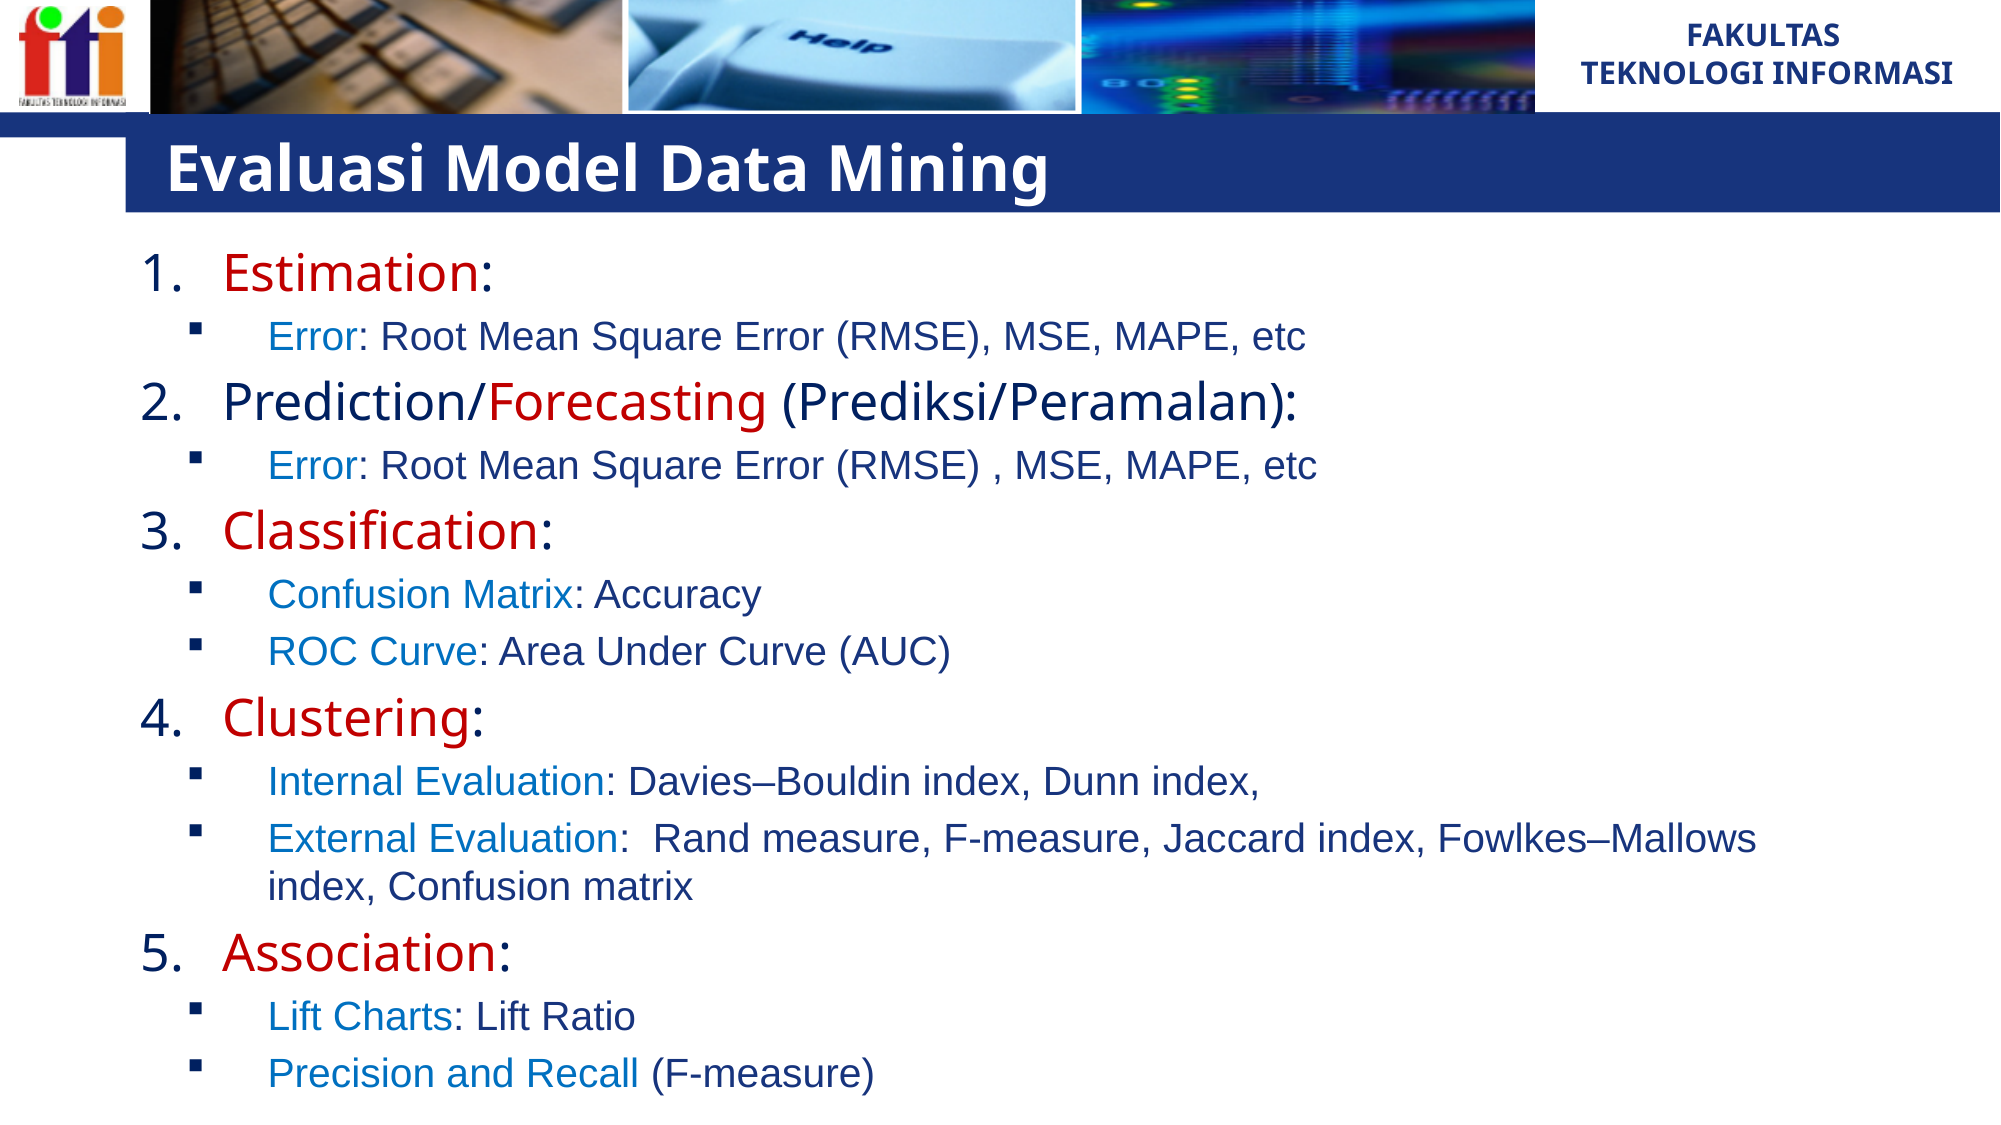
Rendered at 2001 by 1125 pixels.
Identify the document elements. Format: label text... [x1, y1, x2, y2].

picture [149, 0, 1535, 114]
picture [19, 6, 126, 106]
title Evaluasi Model Data Mining [149, 119, 1934, 213]
list Estimation: Error: Root Mean Square Error (RMSE), MSE, MAPE, etc Prediction/Forecasting (Prediksi/Peramalan): Error: Root Mean Square Error (RMSE) , MSE, MAPE, etc Classification: Confusion Matrix: Accuracy ROC Curve: Area Under Curve (AUC) Clustering: Internal Evaluation: Davies–Bouldin index, Dunn index, External Evaluation: Rand measure, F-measure, Jaccard index, Fowlkes–Mallows index, Confusion matrix Association: Lift Charts: Lift Ratio Precision and Recall (F-measure) [125, 231, 1851, 1113]
